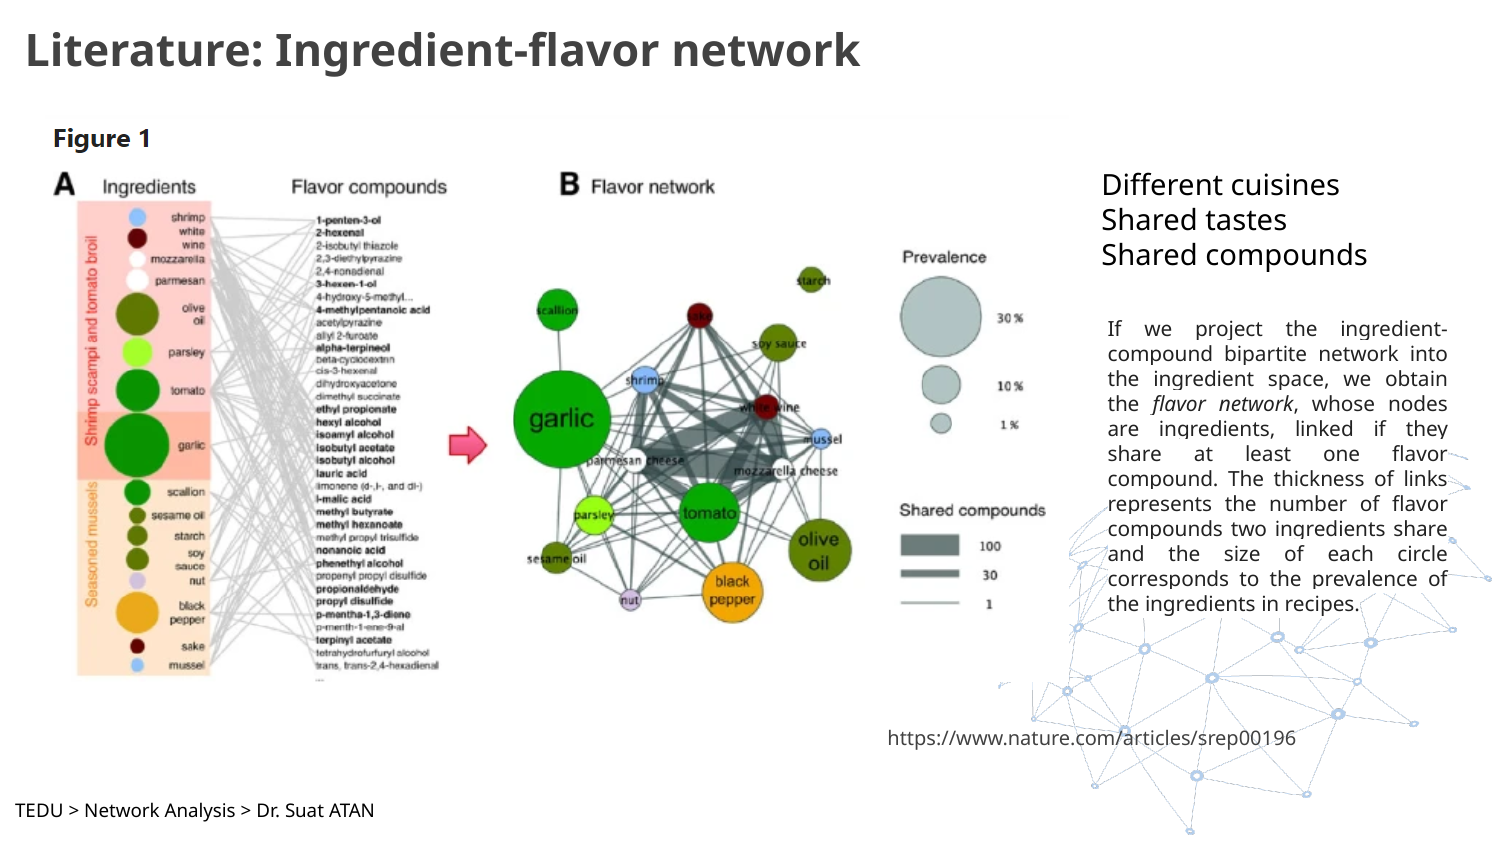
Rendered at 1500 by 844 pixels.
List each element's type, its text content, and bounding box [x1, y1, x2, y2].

picture [45, 114, 1500, 844]
list https://www.nature.com/articles/srep00196 [872, 706, 1440, 765]
title Literature: Ingredient-flavor network [9, 6, 1477, 91]
text_box If we project the ingredient-compound bipartite network into the ingredient space, we obtain the flavor network, whose nodes are ingredients, linked if they share at least one flavor compound. The thickness of links represents the number of flavor compounds two ingredients share and the size of each circle corresponds to the prevalence of the ingredients in recipes. [1092, 301, 1463, 631]
text_box Different cuisines Shared tastes Shared compounds [1086, 151, 1457, 287]
